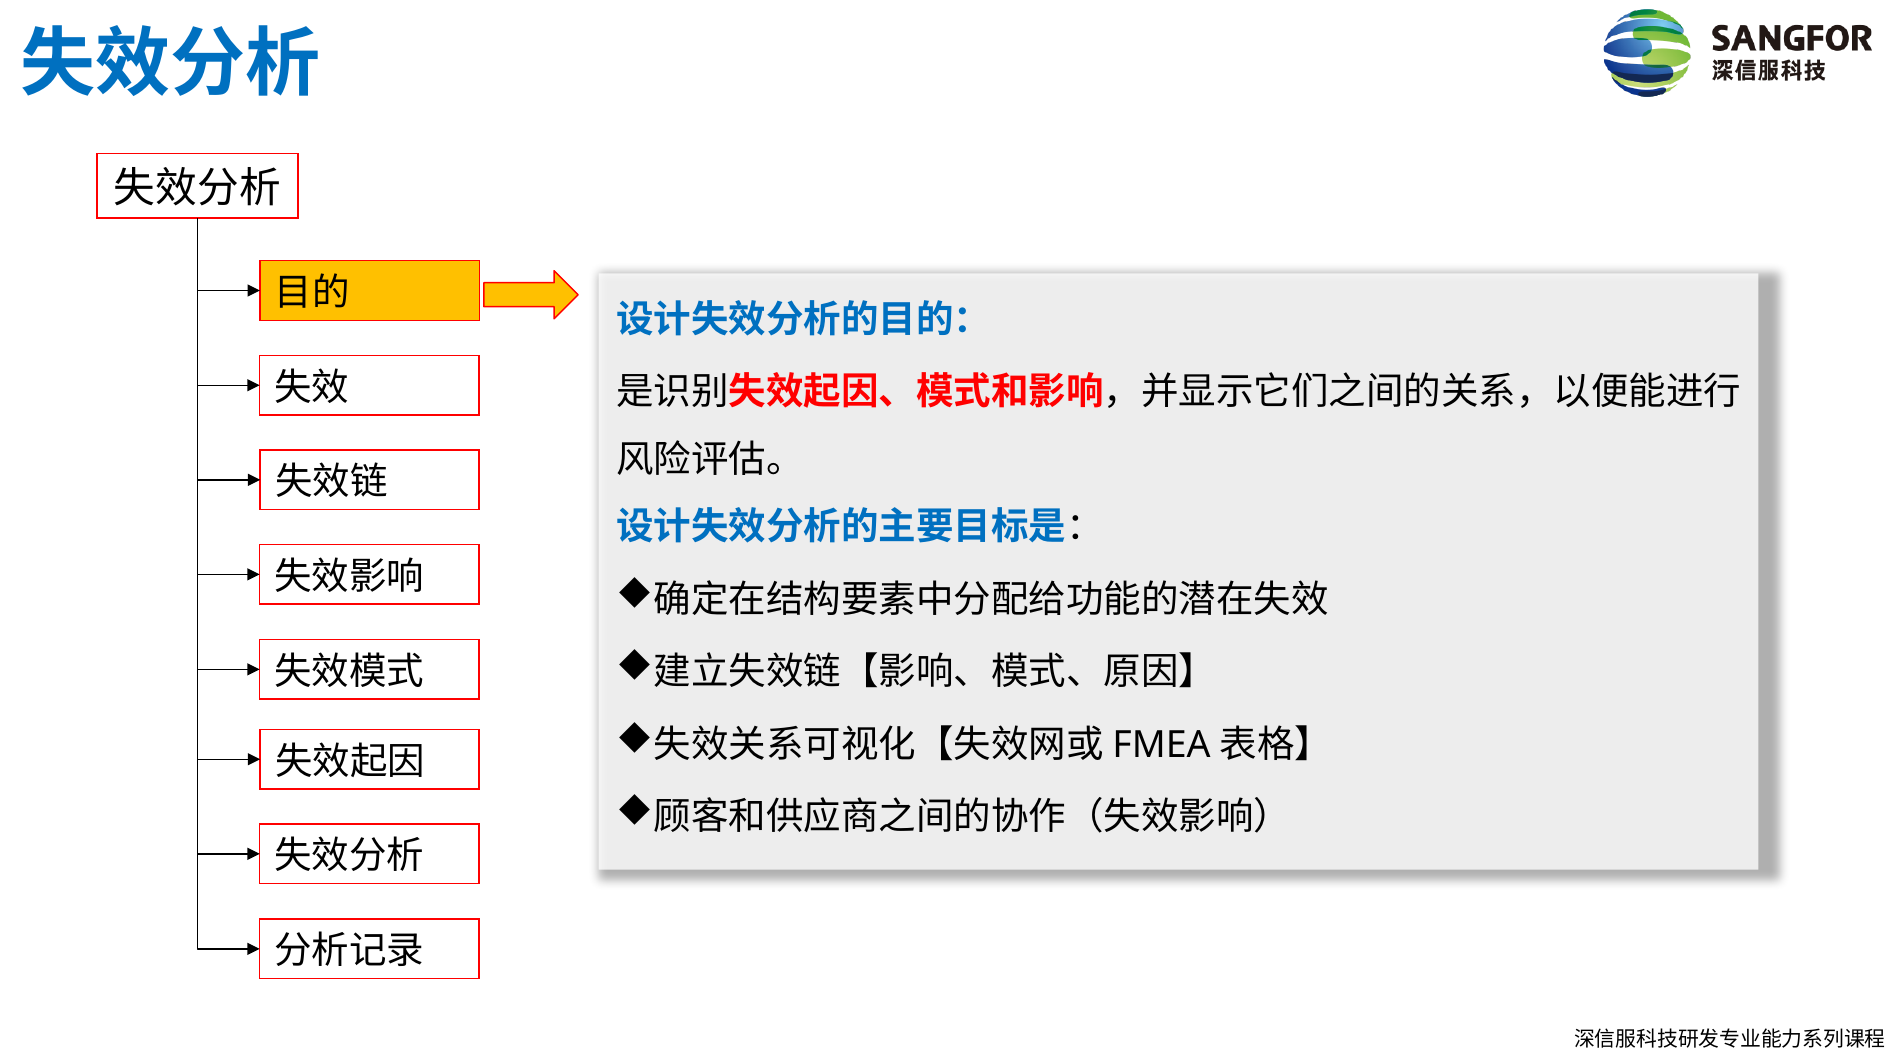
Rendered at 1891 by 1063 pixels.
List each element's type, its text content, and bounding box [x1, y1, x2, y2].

picture [1597, 4, 1878, 102]
text_box 设计失效分析的目的： 是识别失效起因、模式和影响，并显示它们之间的关系，以便能进行风险评估。 设计失效分析的主要目标是： 确定在结构要素中分配给功能的潜在失效 建立失效链【影响、模式、原因】 失效关系可视化【失效网或FMEA表格】 顾客和供应商之间的协作（失效影响） [601, 264, 1780, 910]
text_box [192, 223, 265, 271]
text_box 失效 [360, 355, 480, 416]
text_box 失效分析 [259, 823, 480, 884]
text_box 失效链 [454, 449, 480, 457]
text_box 分析记录 [259, 918, 480, 979]
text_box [50, 365, 407, 413]
text_box 目的 [265, 260, 480, 321]
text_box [0, 457, 500, 505]
text_box 失效起因 [260, 729, 480, 790]
text_box 失效分析 [5, 7, 750, 113]
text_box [0, 552, 594, 616]
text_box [98, 318, 360, 365]
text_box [0, 505, 547, 552]
text_box 失效模式 [259, 639, 480, 700]
text_box [483, 270, 579, 319]
text_box 失效分析 [97, 153, 298, 219]
text_box 深信服科技研发专业能力系列课程 [1559, 1018, 1891, 1059]
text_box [145, 271, 313, 318]
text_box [3, 413, 454, 457]
